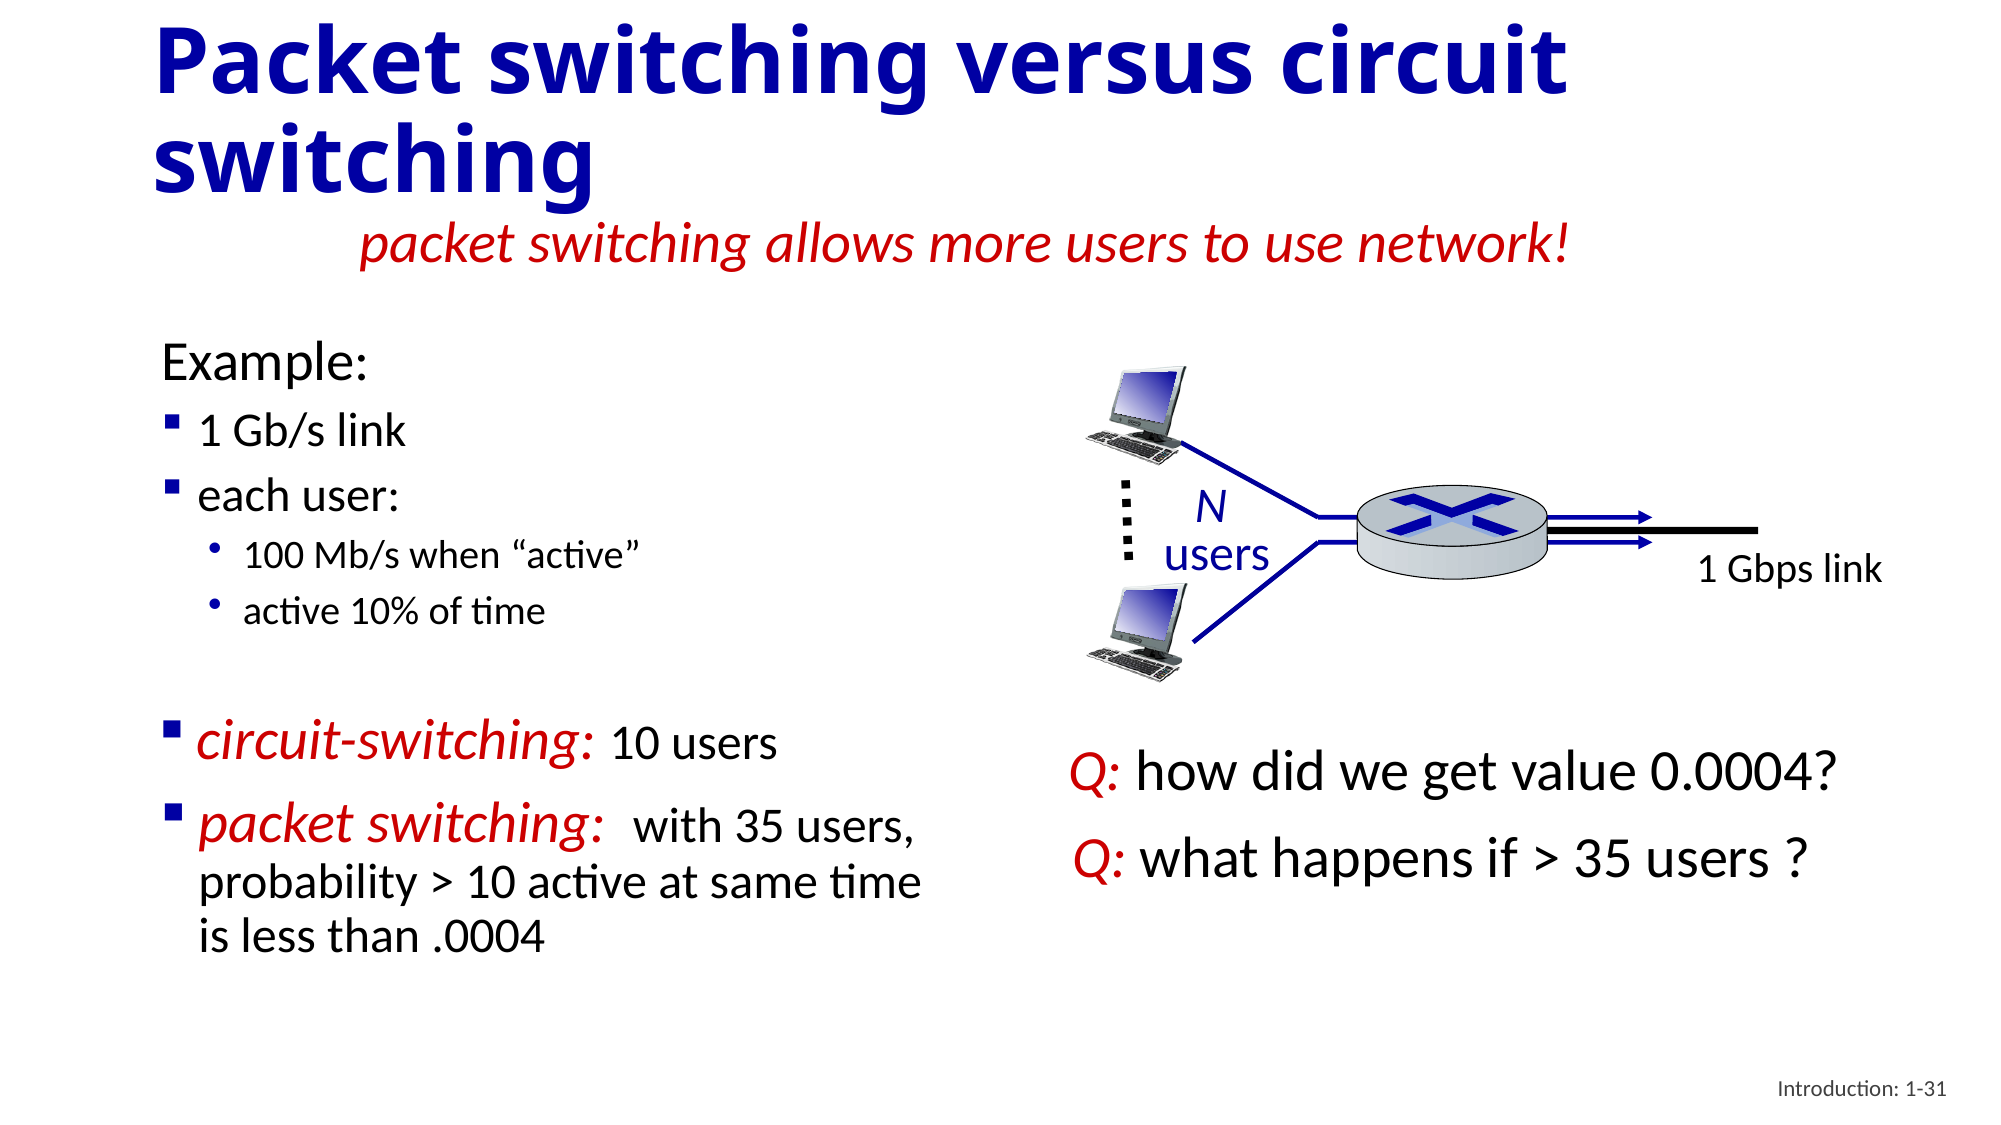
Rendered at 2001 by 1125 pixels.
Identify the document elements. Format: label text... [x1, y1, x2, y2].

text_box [1061, 578, 1189, 690]
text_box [1357, 485, 1548, 580]
text_box packet switching allows more users to use network! [323, 204, 1753, 305]
slide_number Introduction: 1-31 [1512, 1056, 1963, 1117]
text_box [1060, 361, 1189, 473]
title Packet switching versus circuit switching [137, 40, 1863, 187]
text_box N users [1188, 477, 1286, 588]
text_box ….. [1102, 473, 1192, 578]
text_box 1 Gbps link [1681, 533, 1898, 599]
text_box Example: 1 Gb/s link each user: 100 Mb/s when “active” active 10% of time [145, 324, 957, 643]
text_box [145, 713, 1860, 1069]
text_box [1548, 511, 1653, 524]
text_box [1548, 536, 1653, 549]
text_box circuit-switching: 10 users [143, 630, 954, 789]
